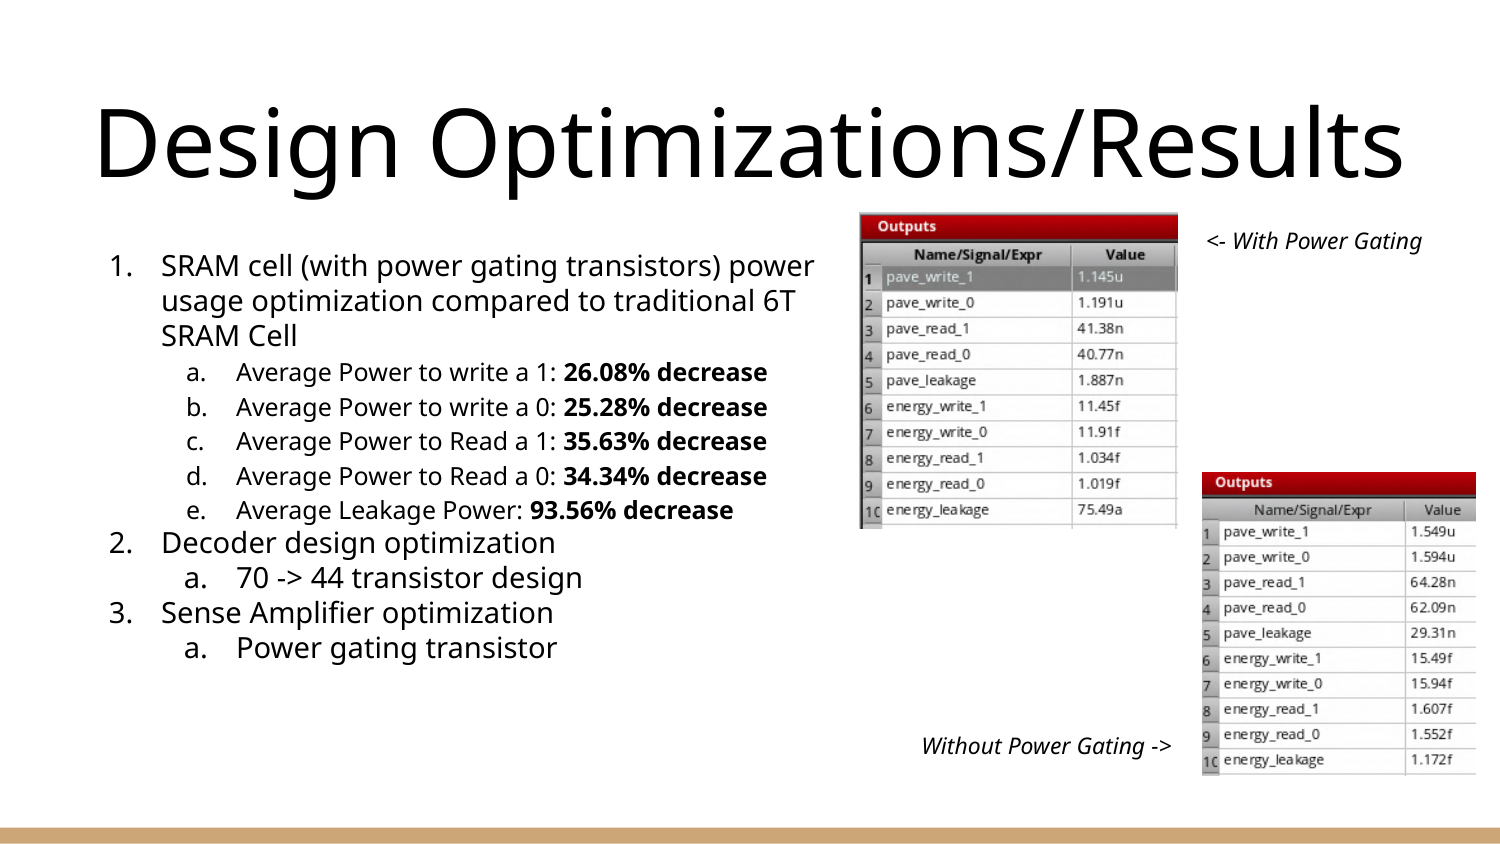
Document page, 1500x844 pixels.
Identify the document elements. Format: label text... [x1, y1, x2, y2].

picture [1202, 472, 1476, 777]
picture [859, 212, 1178, 530]
text_box Without Power Gating -> [906, 717, 1197, 773]
title Design Optimizations/Results [71, 65, 1429, 213]
text_box SRAM cell (with power gating transistors) power usage optimization compared to traditional 6T SRAM Cell Average Power to write a 1: 26.08% decrease Average Power to write a 0: 25.28% decrease Average Power to Read a 1: 35.63% decrease Average Power to Read a 0: 34.34% decrease Average Leakage Power: 93.56% decrease Decoder design optimization 70 -> 44 transistor design Sense Amplifier optimization Power gating transistor [71, 232, 835, 680]
text_box <- With Power Gating [1190, 212, 1488, 268]
